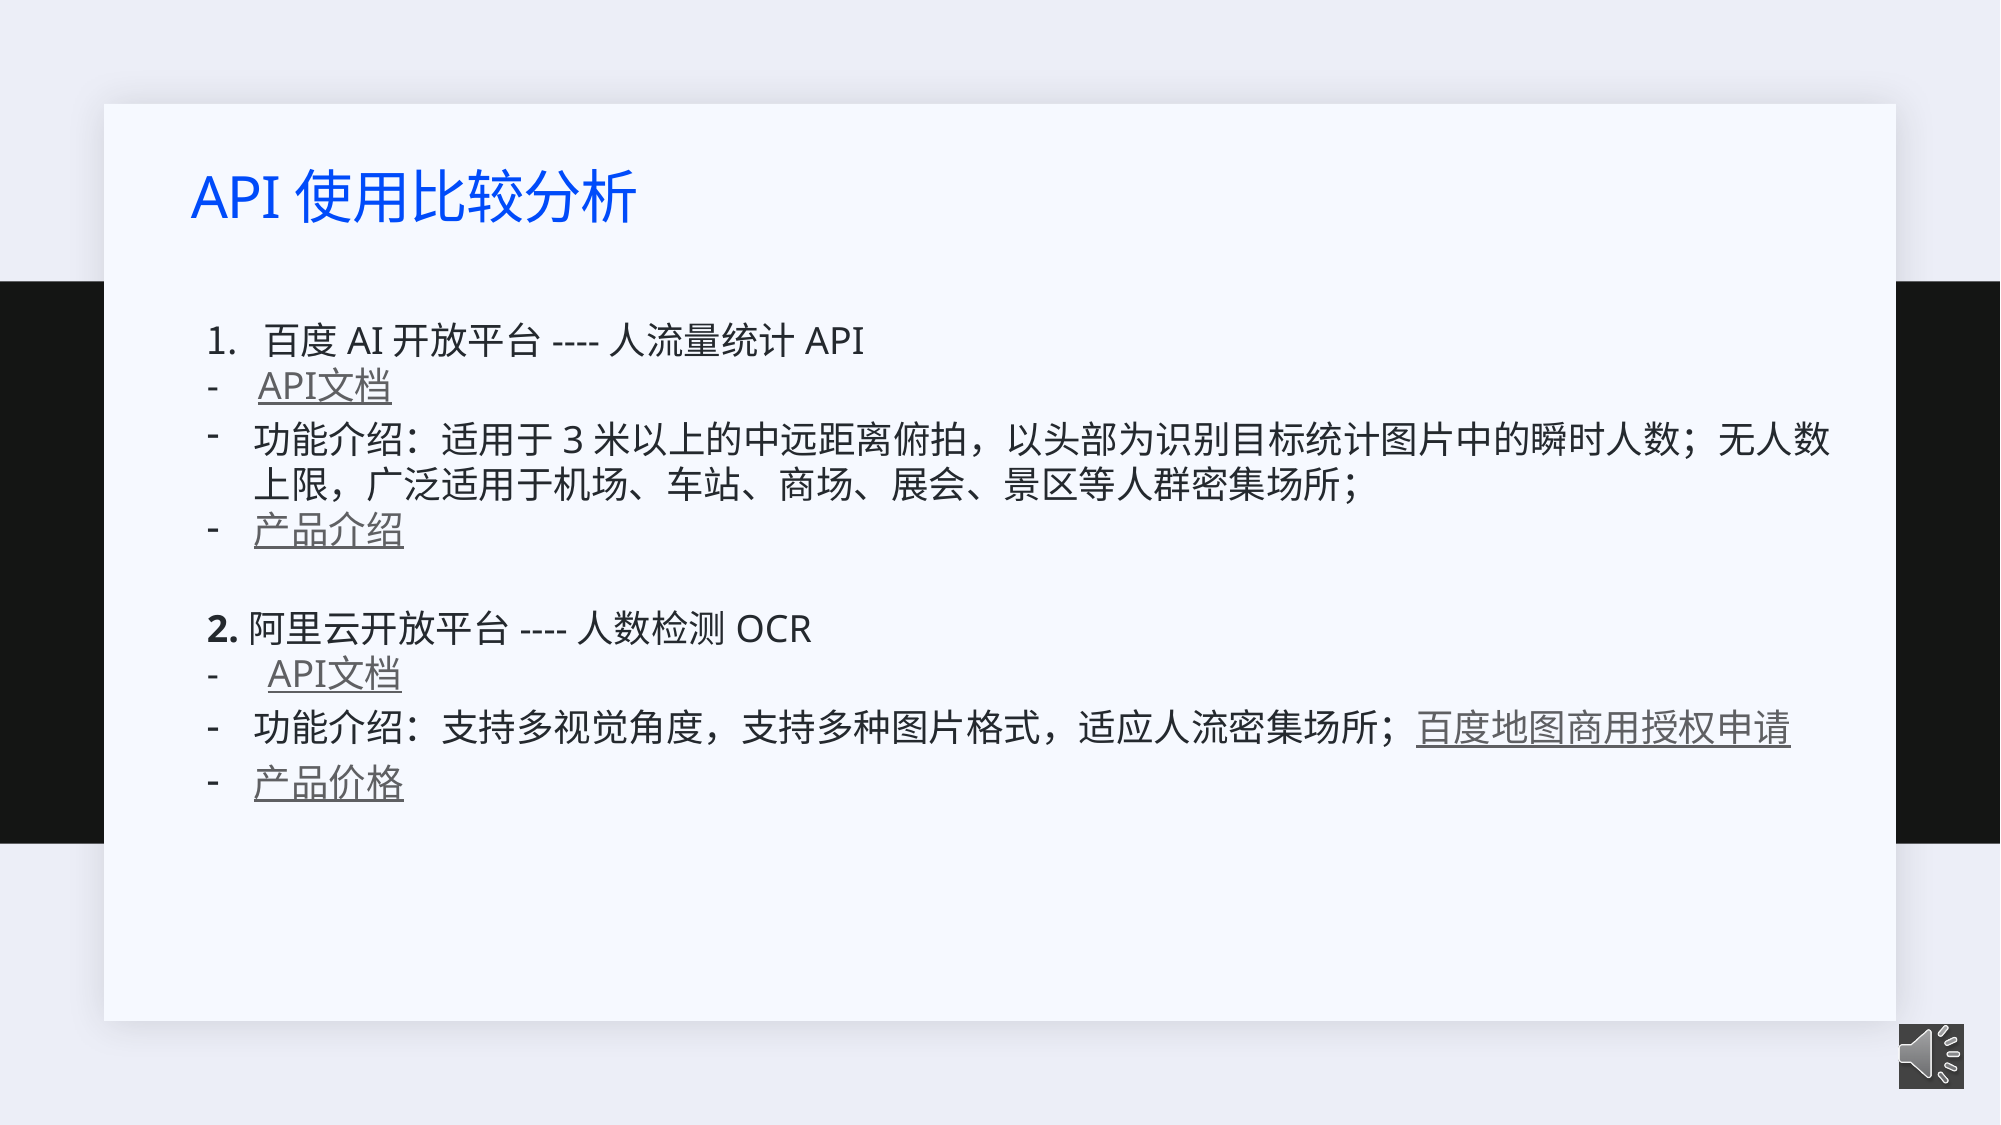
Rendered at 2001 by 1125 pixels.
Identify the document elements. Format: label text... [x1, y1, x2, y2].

picture [1897, 1022, 1966, 1091]
text_box 百度AI开放平台----人流量统计API - API文档 功能介绍：适用于3米以上的中远距离俯拍，以头部为识别目标统计图片中的瞬时人数；无人数上限，广泛适用于机场、车站、商场、展会、景区等人群密集场所； 产品介绍 2.阿里云开放平台----人数检测OCR - API文档 功能介绍：支持多视觉角度，支持多种图片格式，适应人流密集场所；百度地图商用授权申请 产品价格 [192, 309, 1857, 866]
title API使用比较分析 [175, 151, 1113, 248]
